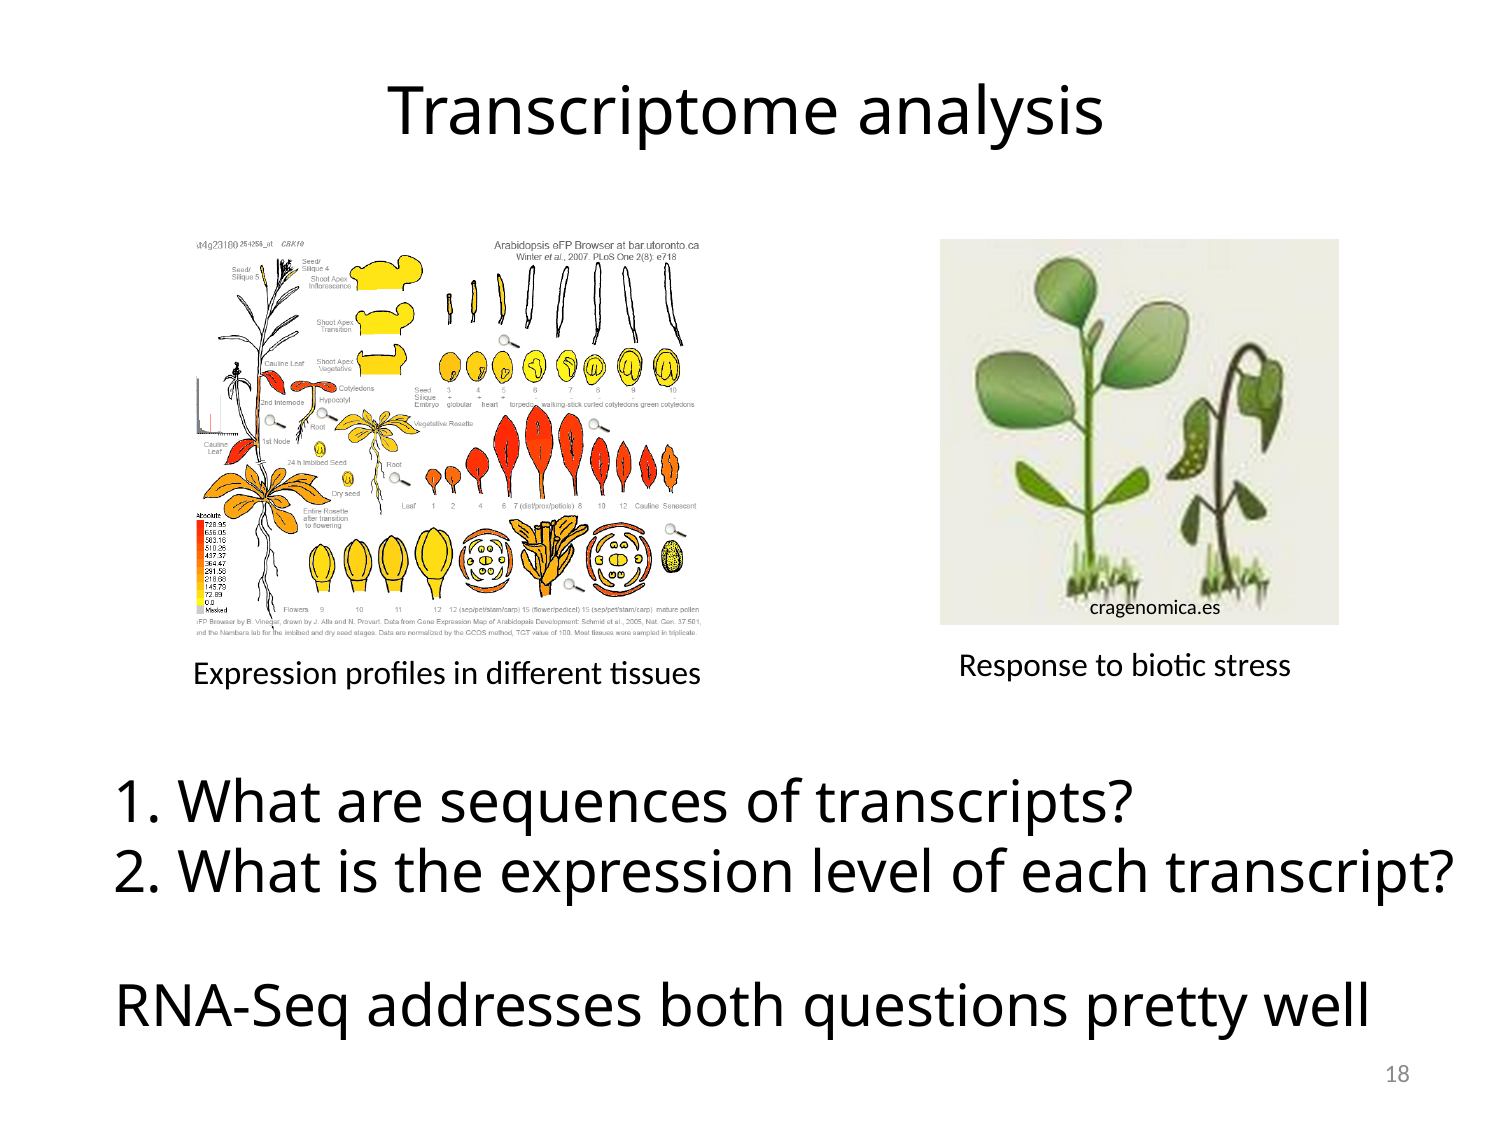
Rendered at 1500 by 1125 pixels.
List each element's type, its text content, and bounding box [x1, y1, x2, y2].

text_box RNA-Seq addresses both questions pretty well [100, 961, 1388, 1046]
text_box 1. What are sequences of transcripts? 2. What is the expression level of each transcript? [98, 756, 1471, 912]
slide_number 18 [1074, 1042, 1425, 1103]
text_box Expression profiles in different tissues [178, 643, 717, 699]
text_box Response to biotic stress [944, 635, 1307, 690]
picture [940, 238, 1339, 625]
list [196, 238, 710, 645]
title Transcriptome analysis [75, 45, 1419, 171]
